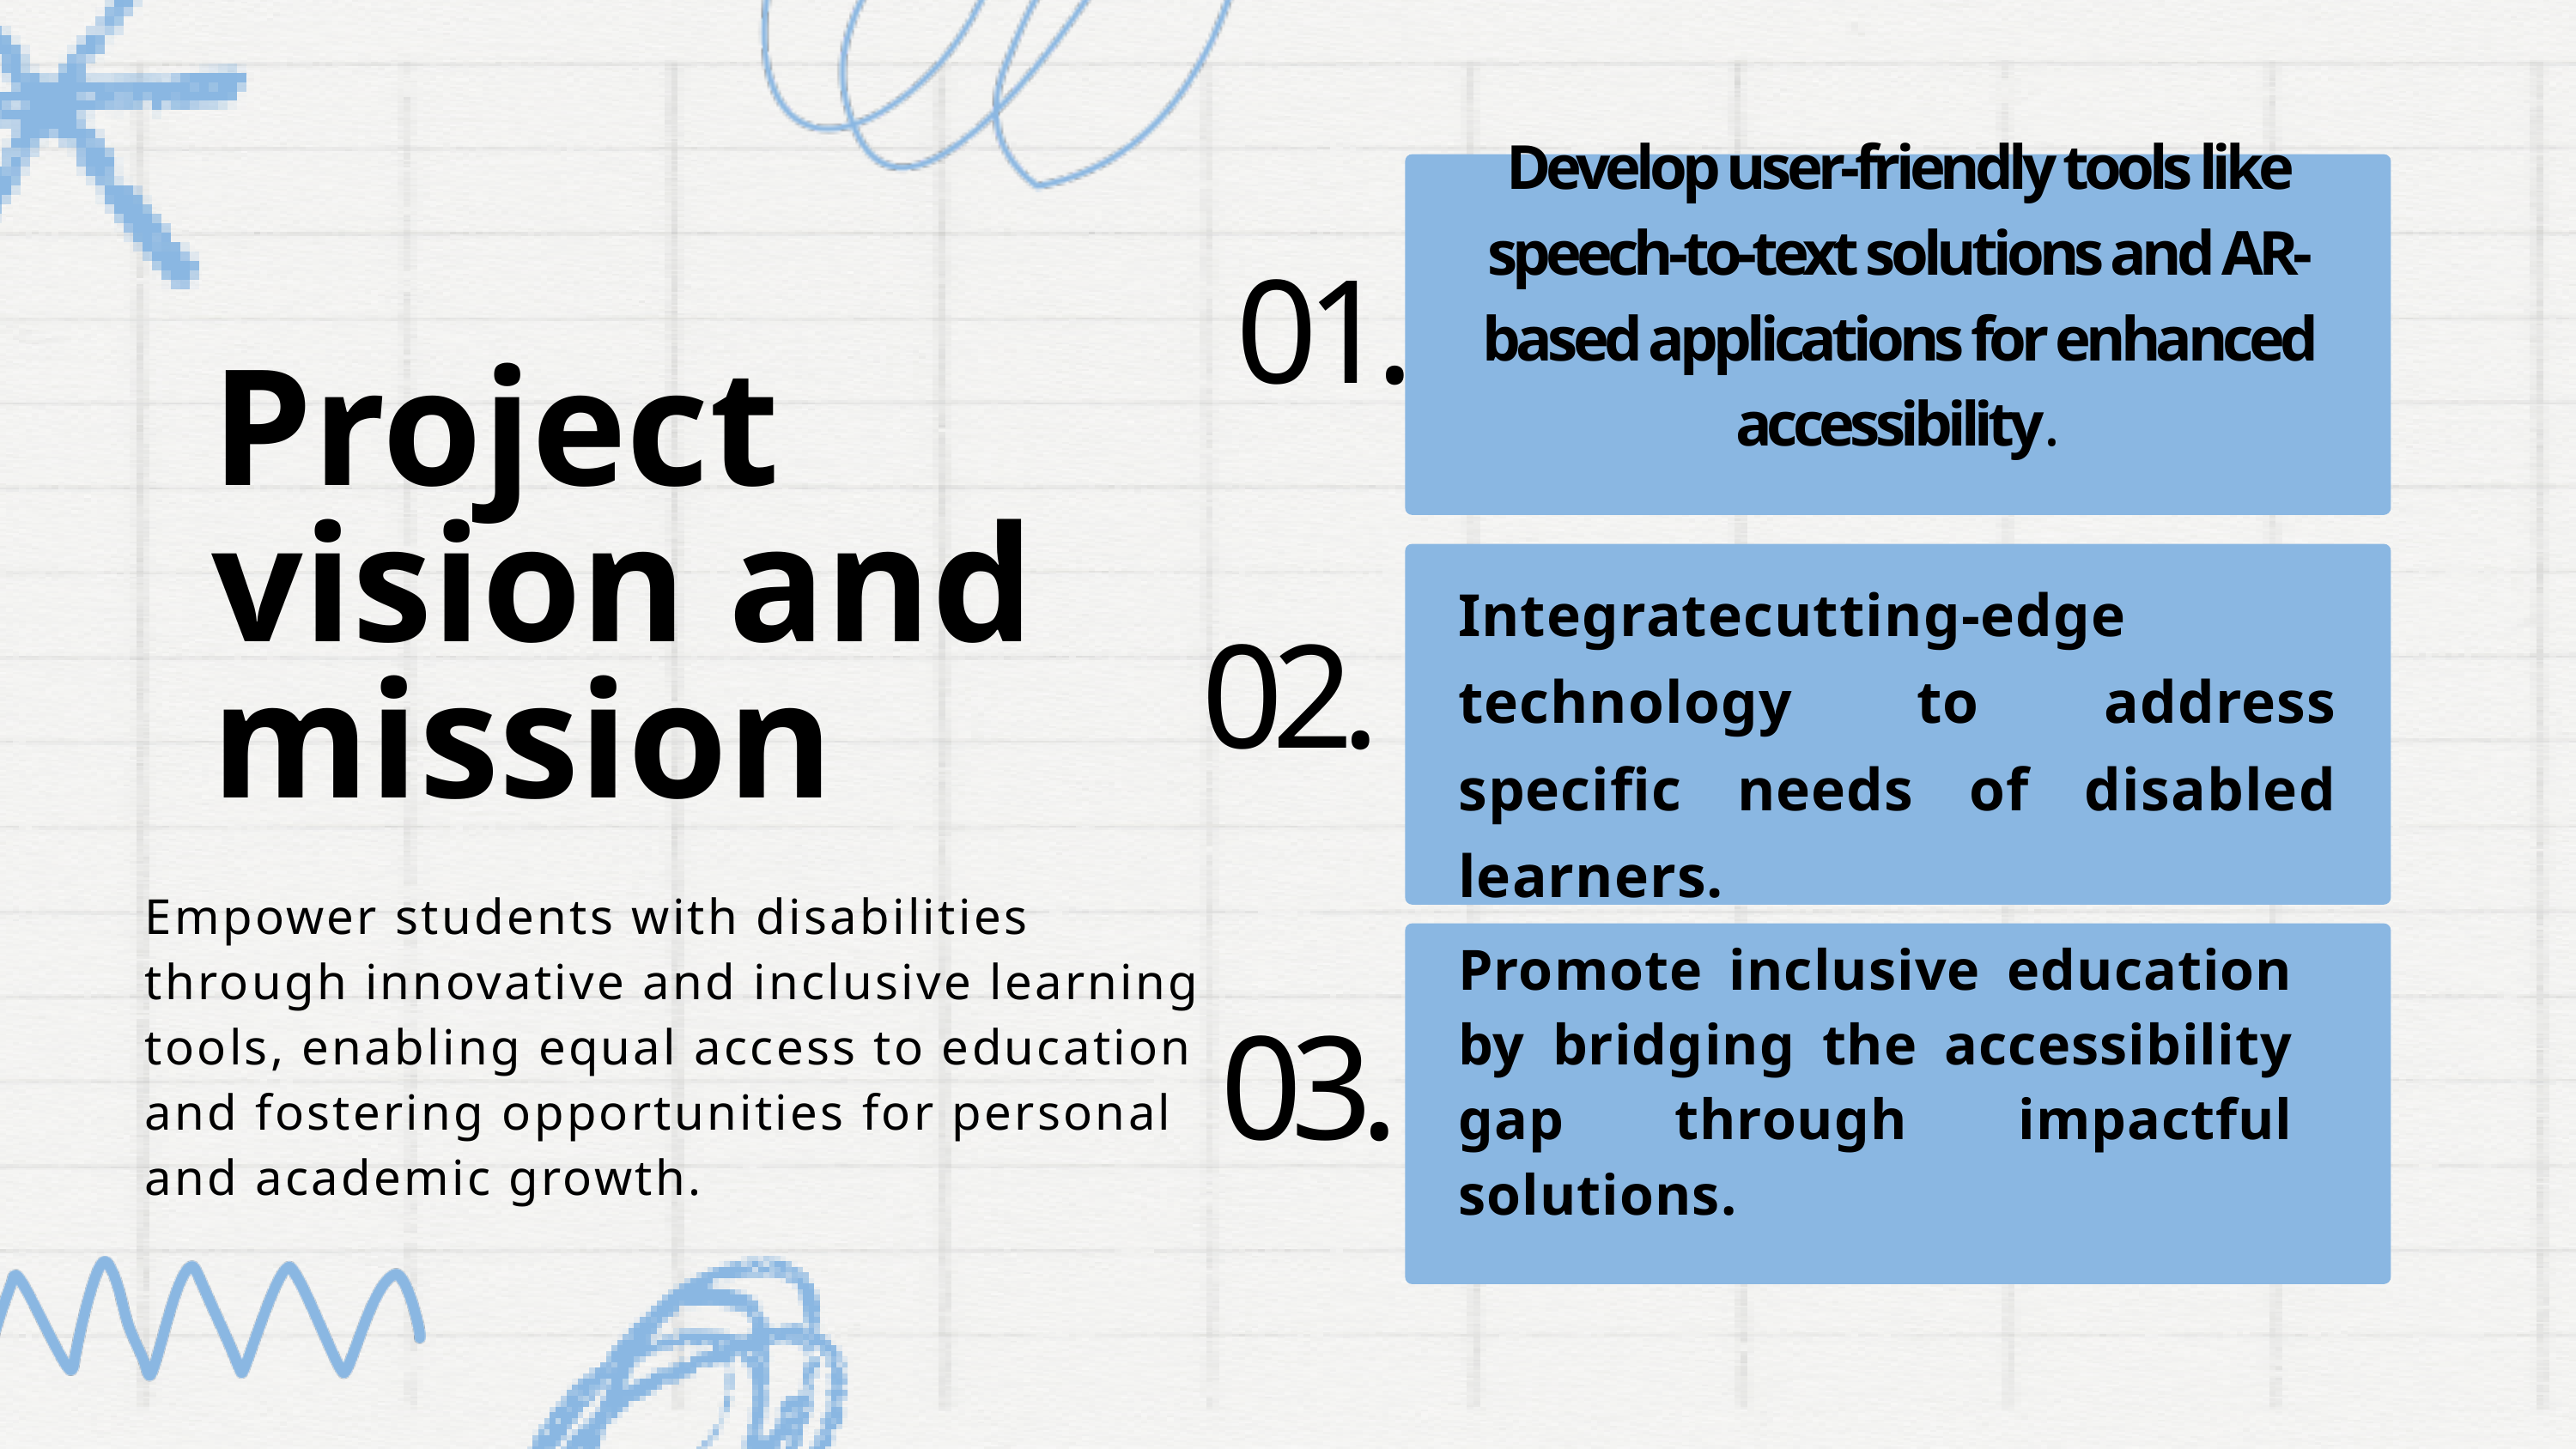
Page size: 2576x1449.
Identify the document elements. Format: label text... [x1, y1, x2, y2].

text_box Integratecutting-edge technology to address specific needs of disabled learners. [1458, 912, 2338, 922]
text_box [1405, 923, 2391, 1285]
text_box [0, 1256, 426, 1391]
text_box 01. [1236, 274, 1400, 412]
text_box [1405, 543, 2391, 905]
text_box 02. [1201, 640, 1400, 778]
text_box [629, 0, 1332, 193]
text_box [0, 0, 2576, 1449]
text_box 03. [1220, 1030, 1400, 1168]
text_box Project vision and mission [211, 361, 1202, 830]
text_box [1405, 154, 2391, 516]
text_box [483, 1256, 848, 1449]
text_box Empower students with disabilities through innovative and inclusive learning tools, enabling equal access to education and fostering opportunities for personal and academic growth. [144, 879, 1250, 1205]
text_box [0, 0, 246, 289]
